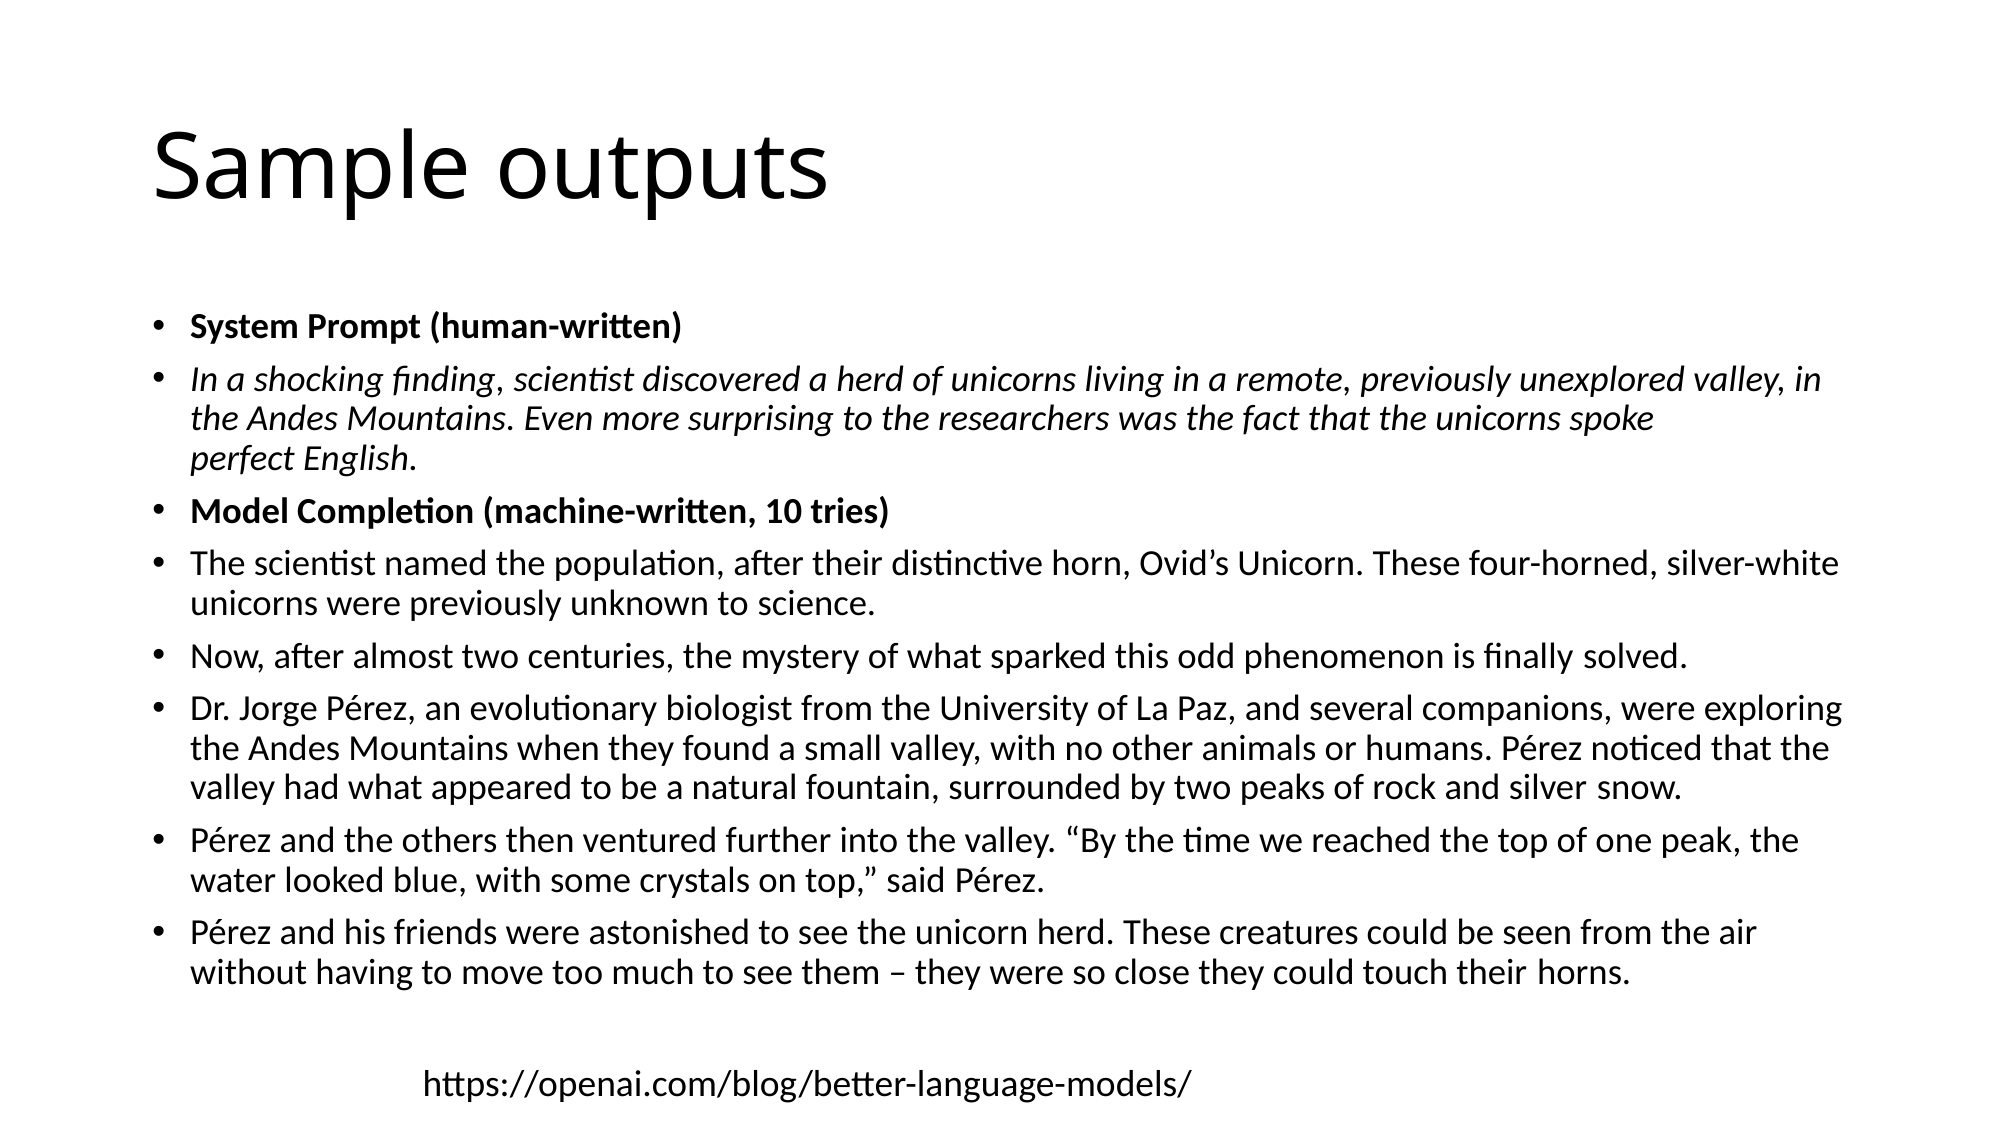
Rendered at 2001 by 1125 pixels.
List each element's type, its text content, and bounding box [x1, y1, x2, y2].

title Sample outputs [137, 59, 1863, 278]
list System Prompt (human-written) In a shocking finding, scientist discovered a herd of unicorns living in a remote, previously unexplored valley, in the Andes Mountains. Even more surprising to the researchers was the fact that the unicorns spoke perfect English. Model Completion (machine-written, 10 tries) The scientist named the population, after their distinctive horn, Ovid’s Unicorn. These four-horned, silver-white unicorns were previously unknown to science. Now, after almost two centuries, the mystery of what sparked this odd phenomenon is finally solved. Dr. Jorge Pérez, an evolutionary biologist from the University of La Paz, and several companions, were exploring the Andes Mountains when they found a small valley, with no other animals or humans. Pérez noticed that the valley had what appeared to be a natural fountain, surrounded by two peaks of rock and silver snow. Pérez and the others then ventured further into the valley. “By the time we reached the top of one peak, the water looked blue, with some crystals on top,” said Pérez. Pérez and his friends were astonished to see the unicorn herd. These creatures could be seen from the air without having to move too much to see them – they were so close they could touch their horns. [137, 299, 1863, 1014]
text_box https://openai.com/blog/better-language-models/ [408, 1051, 1208, 1111]
